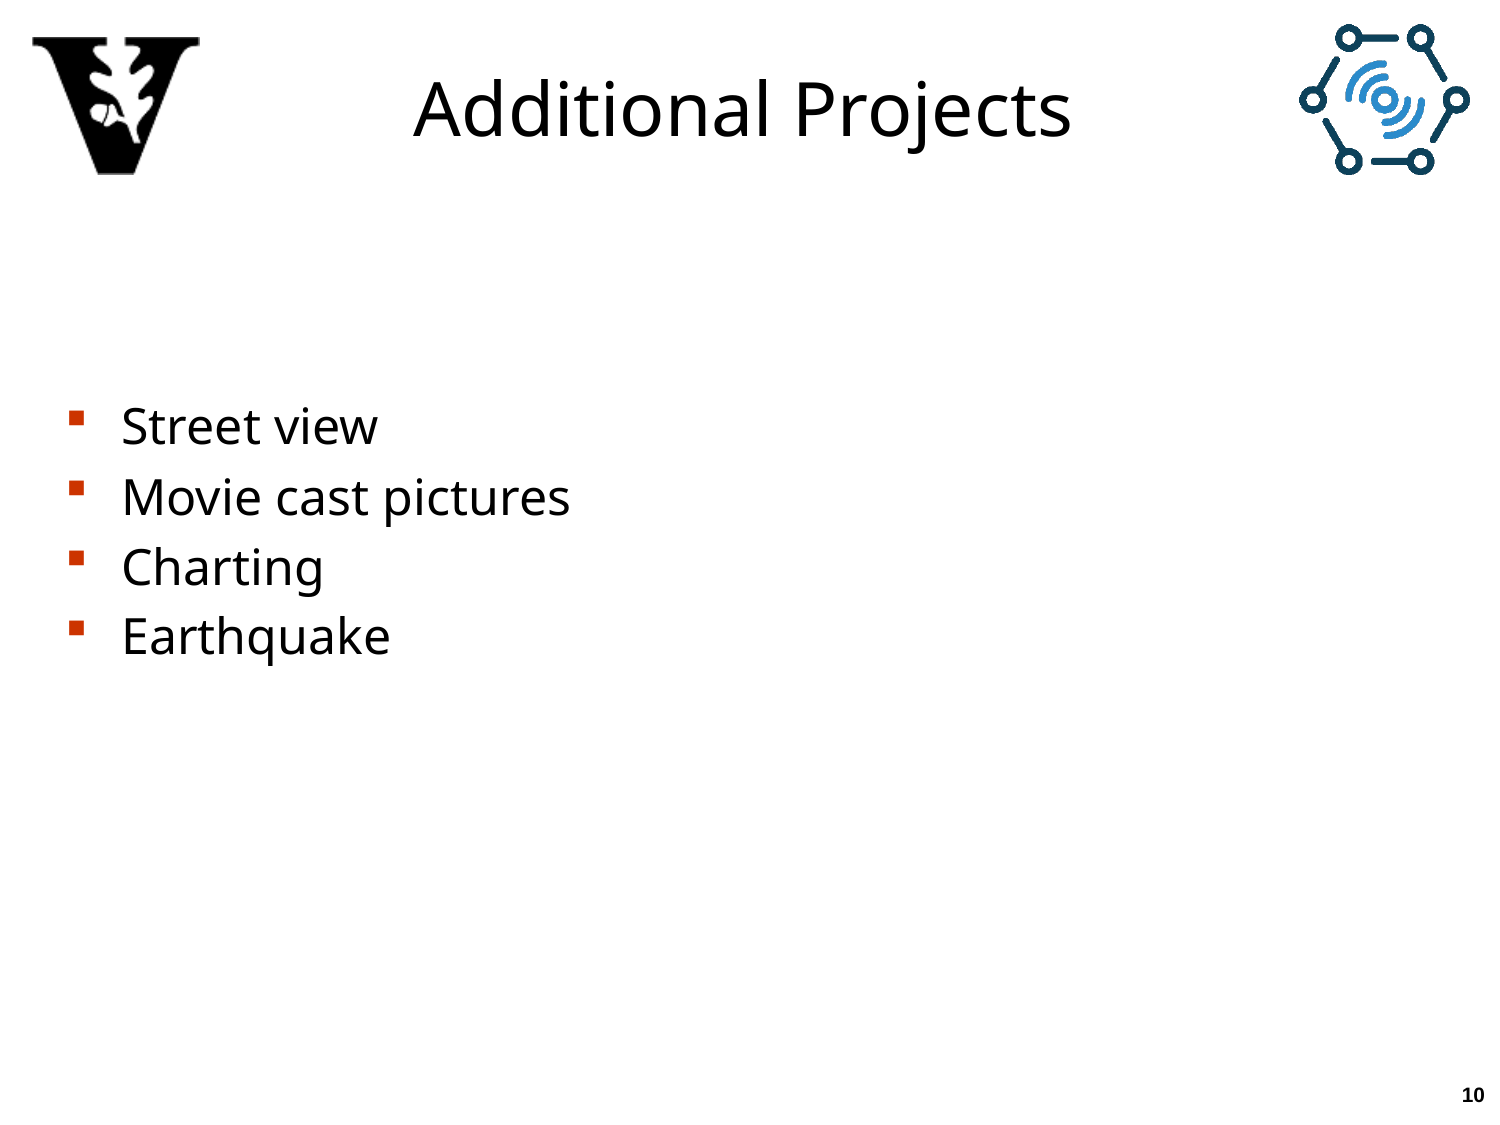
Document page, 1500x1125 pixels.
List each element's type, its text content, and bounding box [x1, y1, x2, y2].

title Additional Projects [237, 37, 1250, 175]
list Street view Movie cast pictures Charting Earthquake [50, 387, 1463, 875]
picture [32, 37, 200, 175]
slide_number 10 [1374, 1062, 1500, 1125]
picture [1299, 24, 1470, 175]
